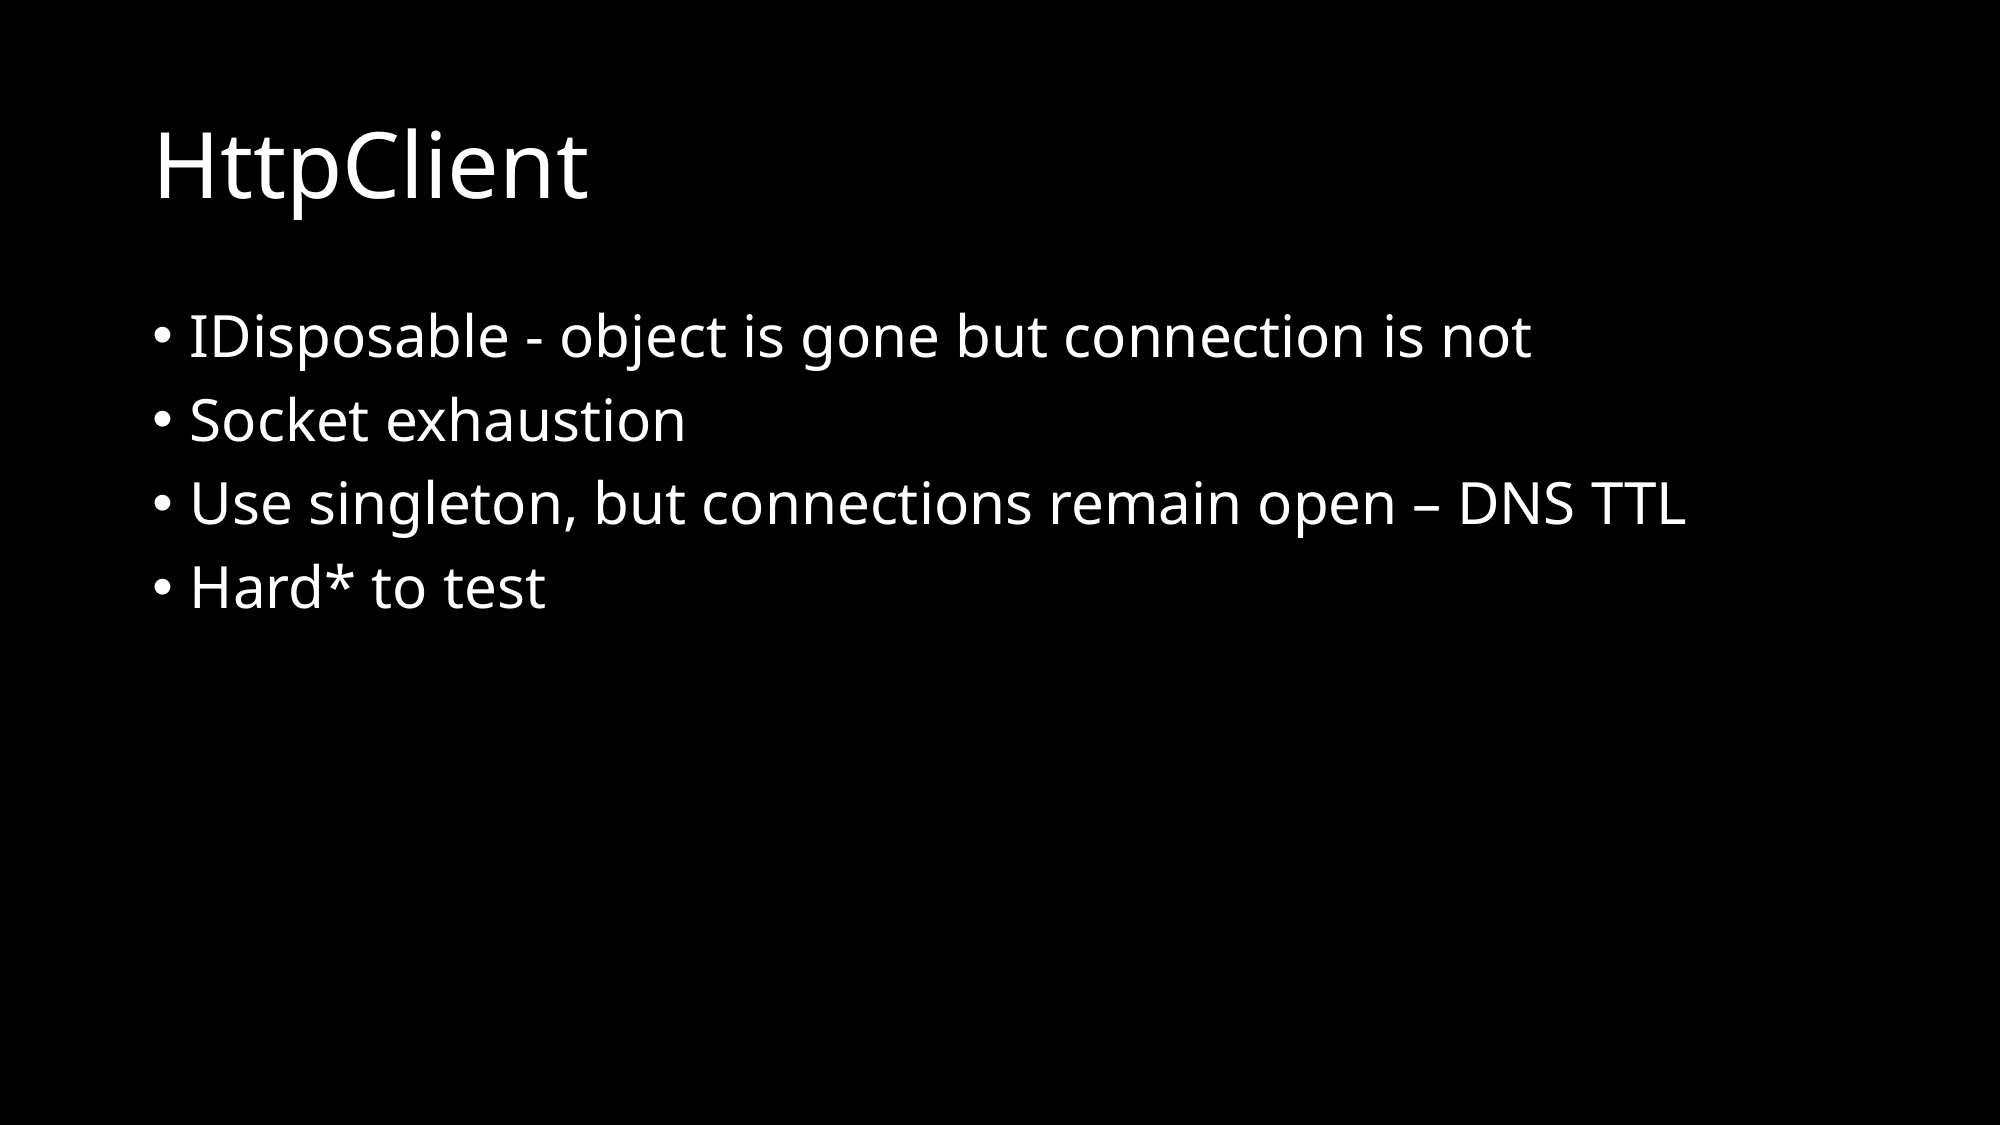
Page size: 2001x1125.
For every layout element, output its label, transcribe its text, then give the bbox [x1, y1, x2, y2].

title HttpClient [137, 59, 1863, 278]
list IDisposable - object is gone but connection is not Socket exhaustion Use singleton, but connections remain open – DNS TTL Hard* to test [137, 299, 1863, 1014]
